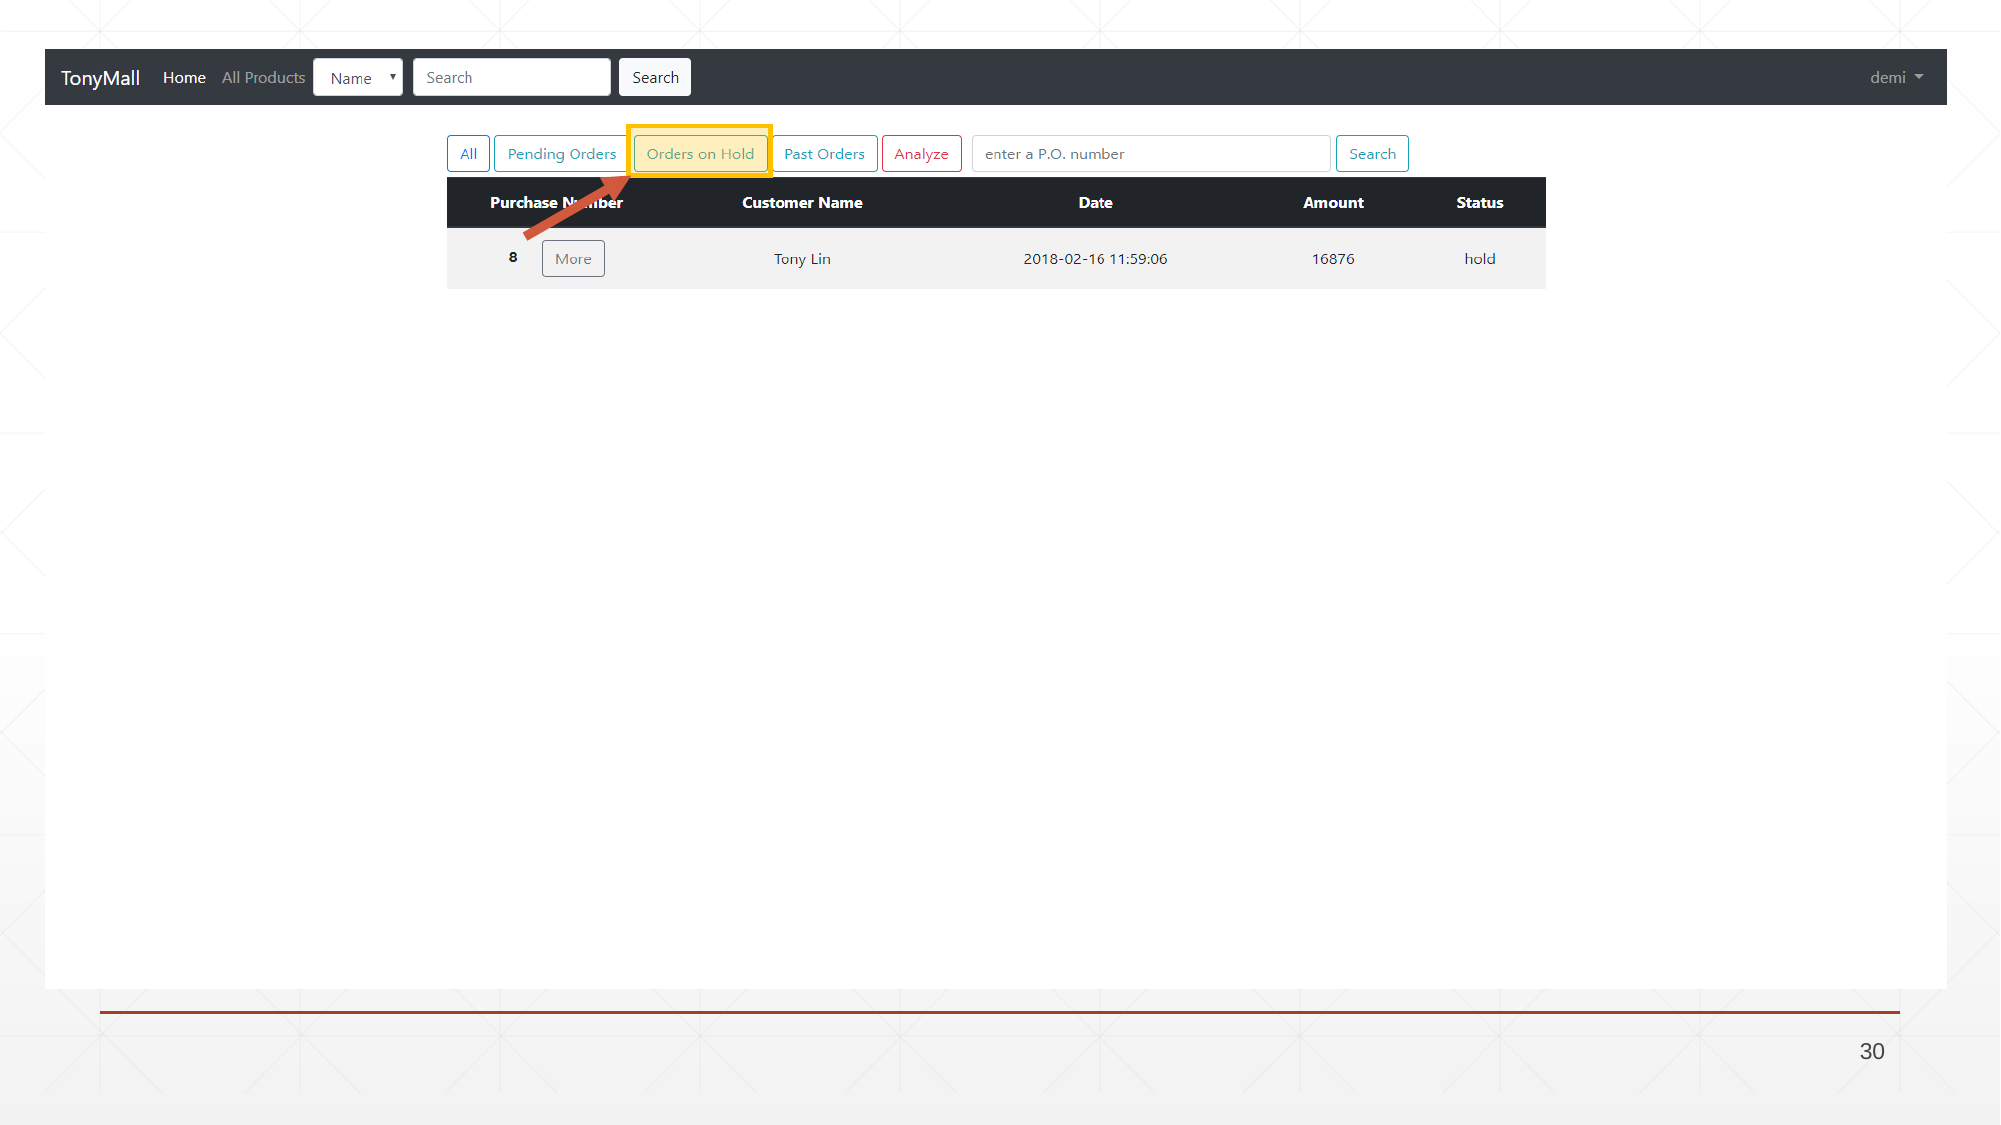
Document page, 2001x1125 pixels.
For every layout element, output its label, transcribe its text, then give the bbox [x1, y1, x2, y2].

picture [45, 49, 1947, 989]
slide_number 30 [1749, 1031, 1901, 1069]
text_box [524, 175, 632, 237]
